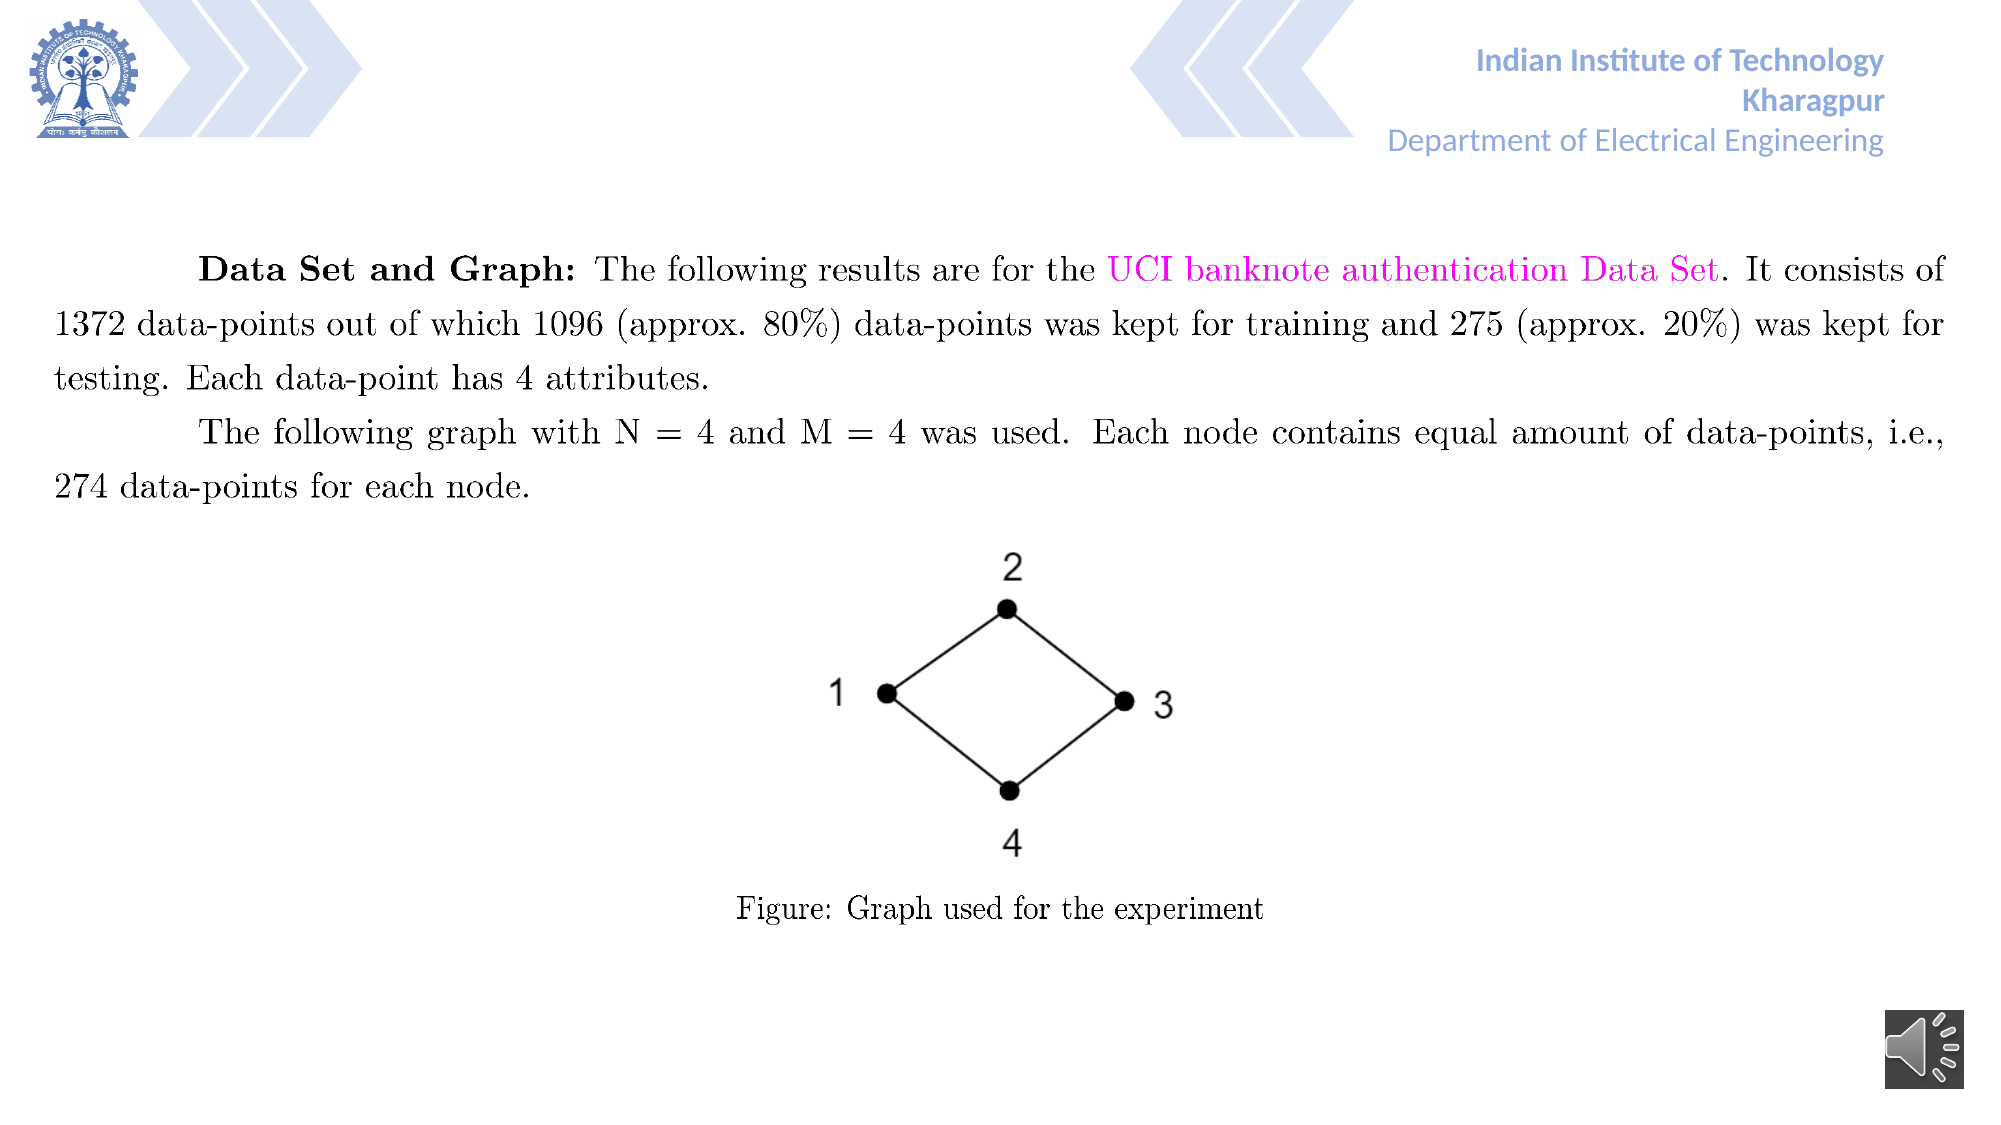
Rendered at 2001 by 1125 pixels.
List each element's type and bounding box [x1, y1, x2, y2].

picture [1884, 1009, 1965, 1090]
picture [54, 255, 1946, 504]
picture [155, 526, 1845, 925]
